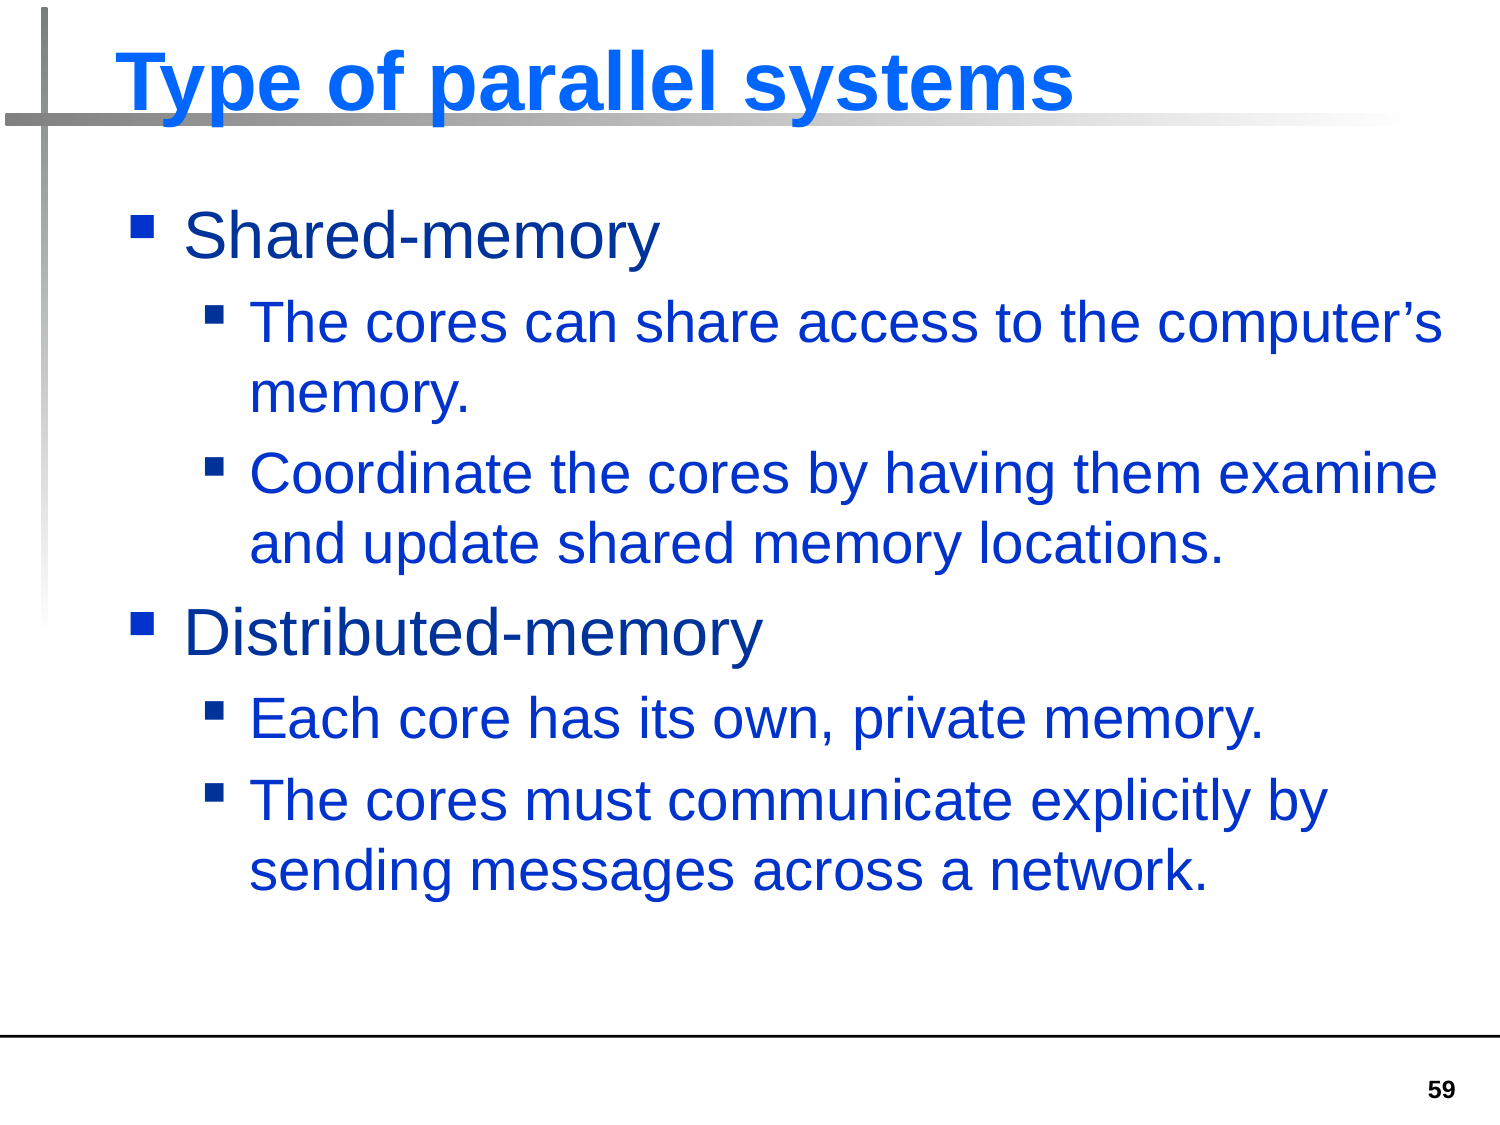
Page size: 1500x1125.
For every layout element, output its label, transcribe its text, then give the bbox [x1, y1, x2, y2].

list Shared-memory The cores can share access to the computer’s memory. Coordinate the cores by having them examine and update shared memory locations. Distributed-memory Each core has its own, private memory. The cores must communicate explicitly by sending messages across a network. [112, 184, 1469, 1024]
title Type of parallel systems [100, 19, 1459, 135]
